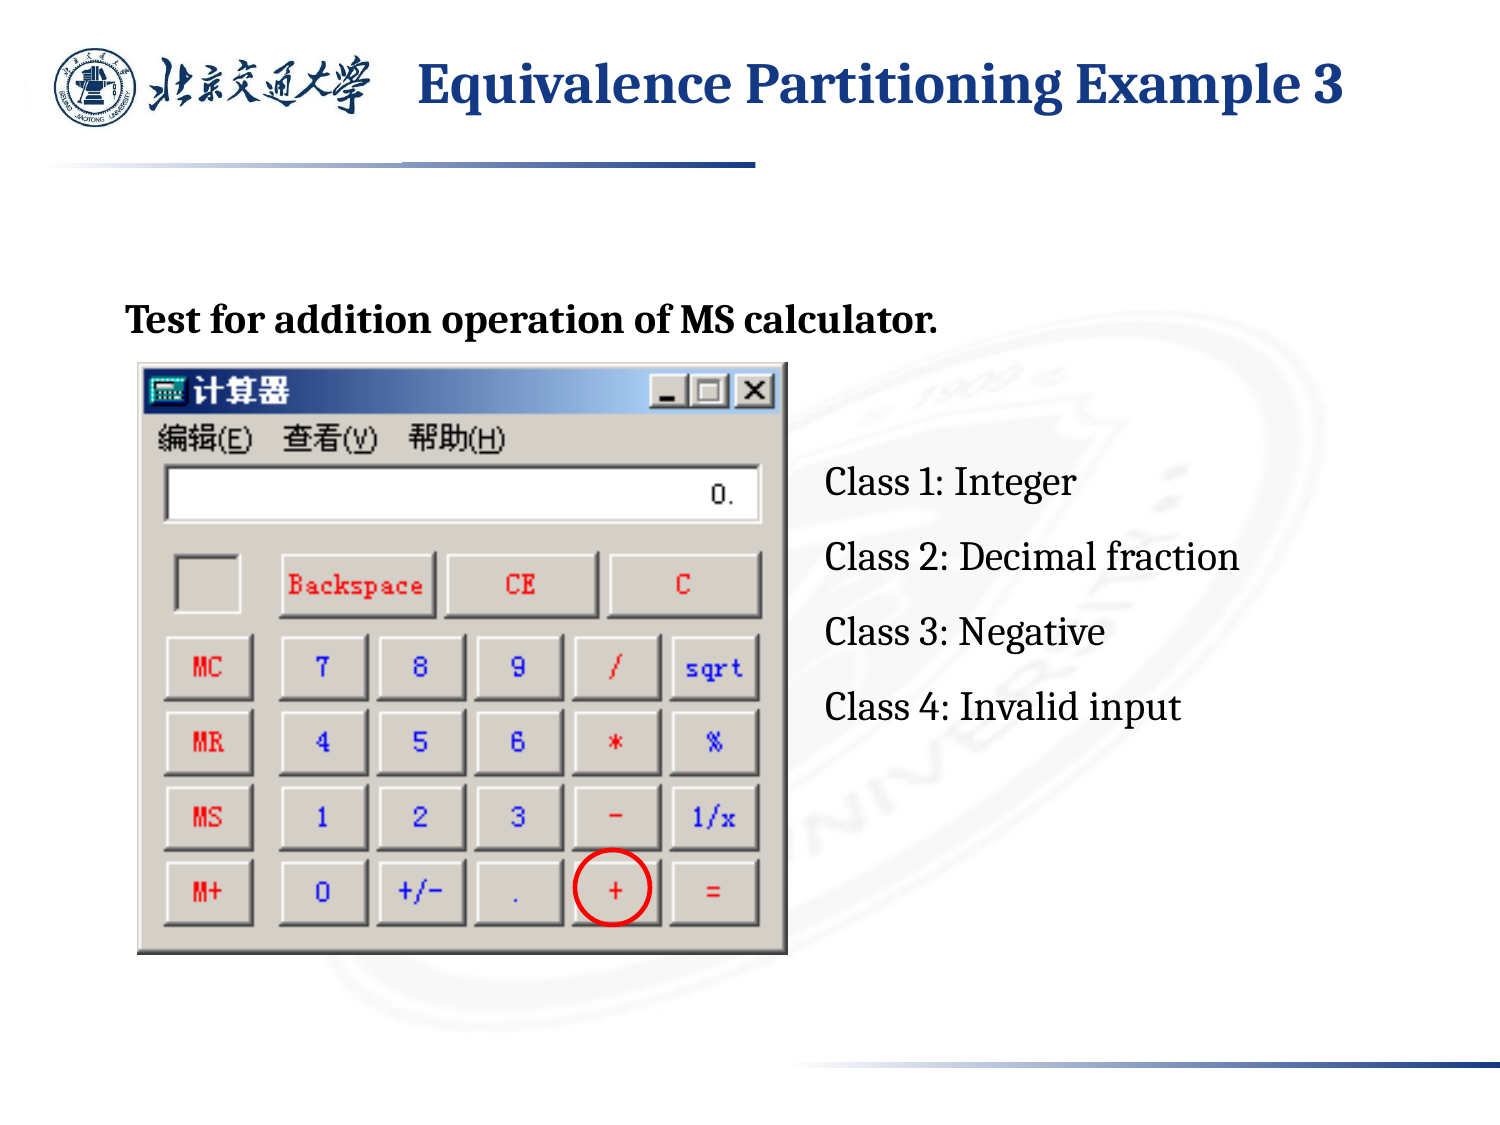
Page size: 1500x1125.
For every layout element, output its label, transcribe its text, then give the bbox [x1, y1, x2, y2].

title Equivalence Partitioning Example 3 [249, 35, 1500, 95]
text_box Test for addition operation of MS calculator. [124, 287, 1463, 342]
text_box Class 1: Integer Class 2: Decimal fraction Class 3: Negative Class 4: Invalid input [824, 450, 1500, 730]
picture [0, 0, 1500, 1125]
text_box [137, 362, 788, 955]
